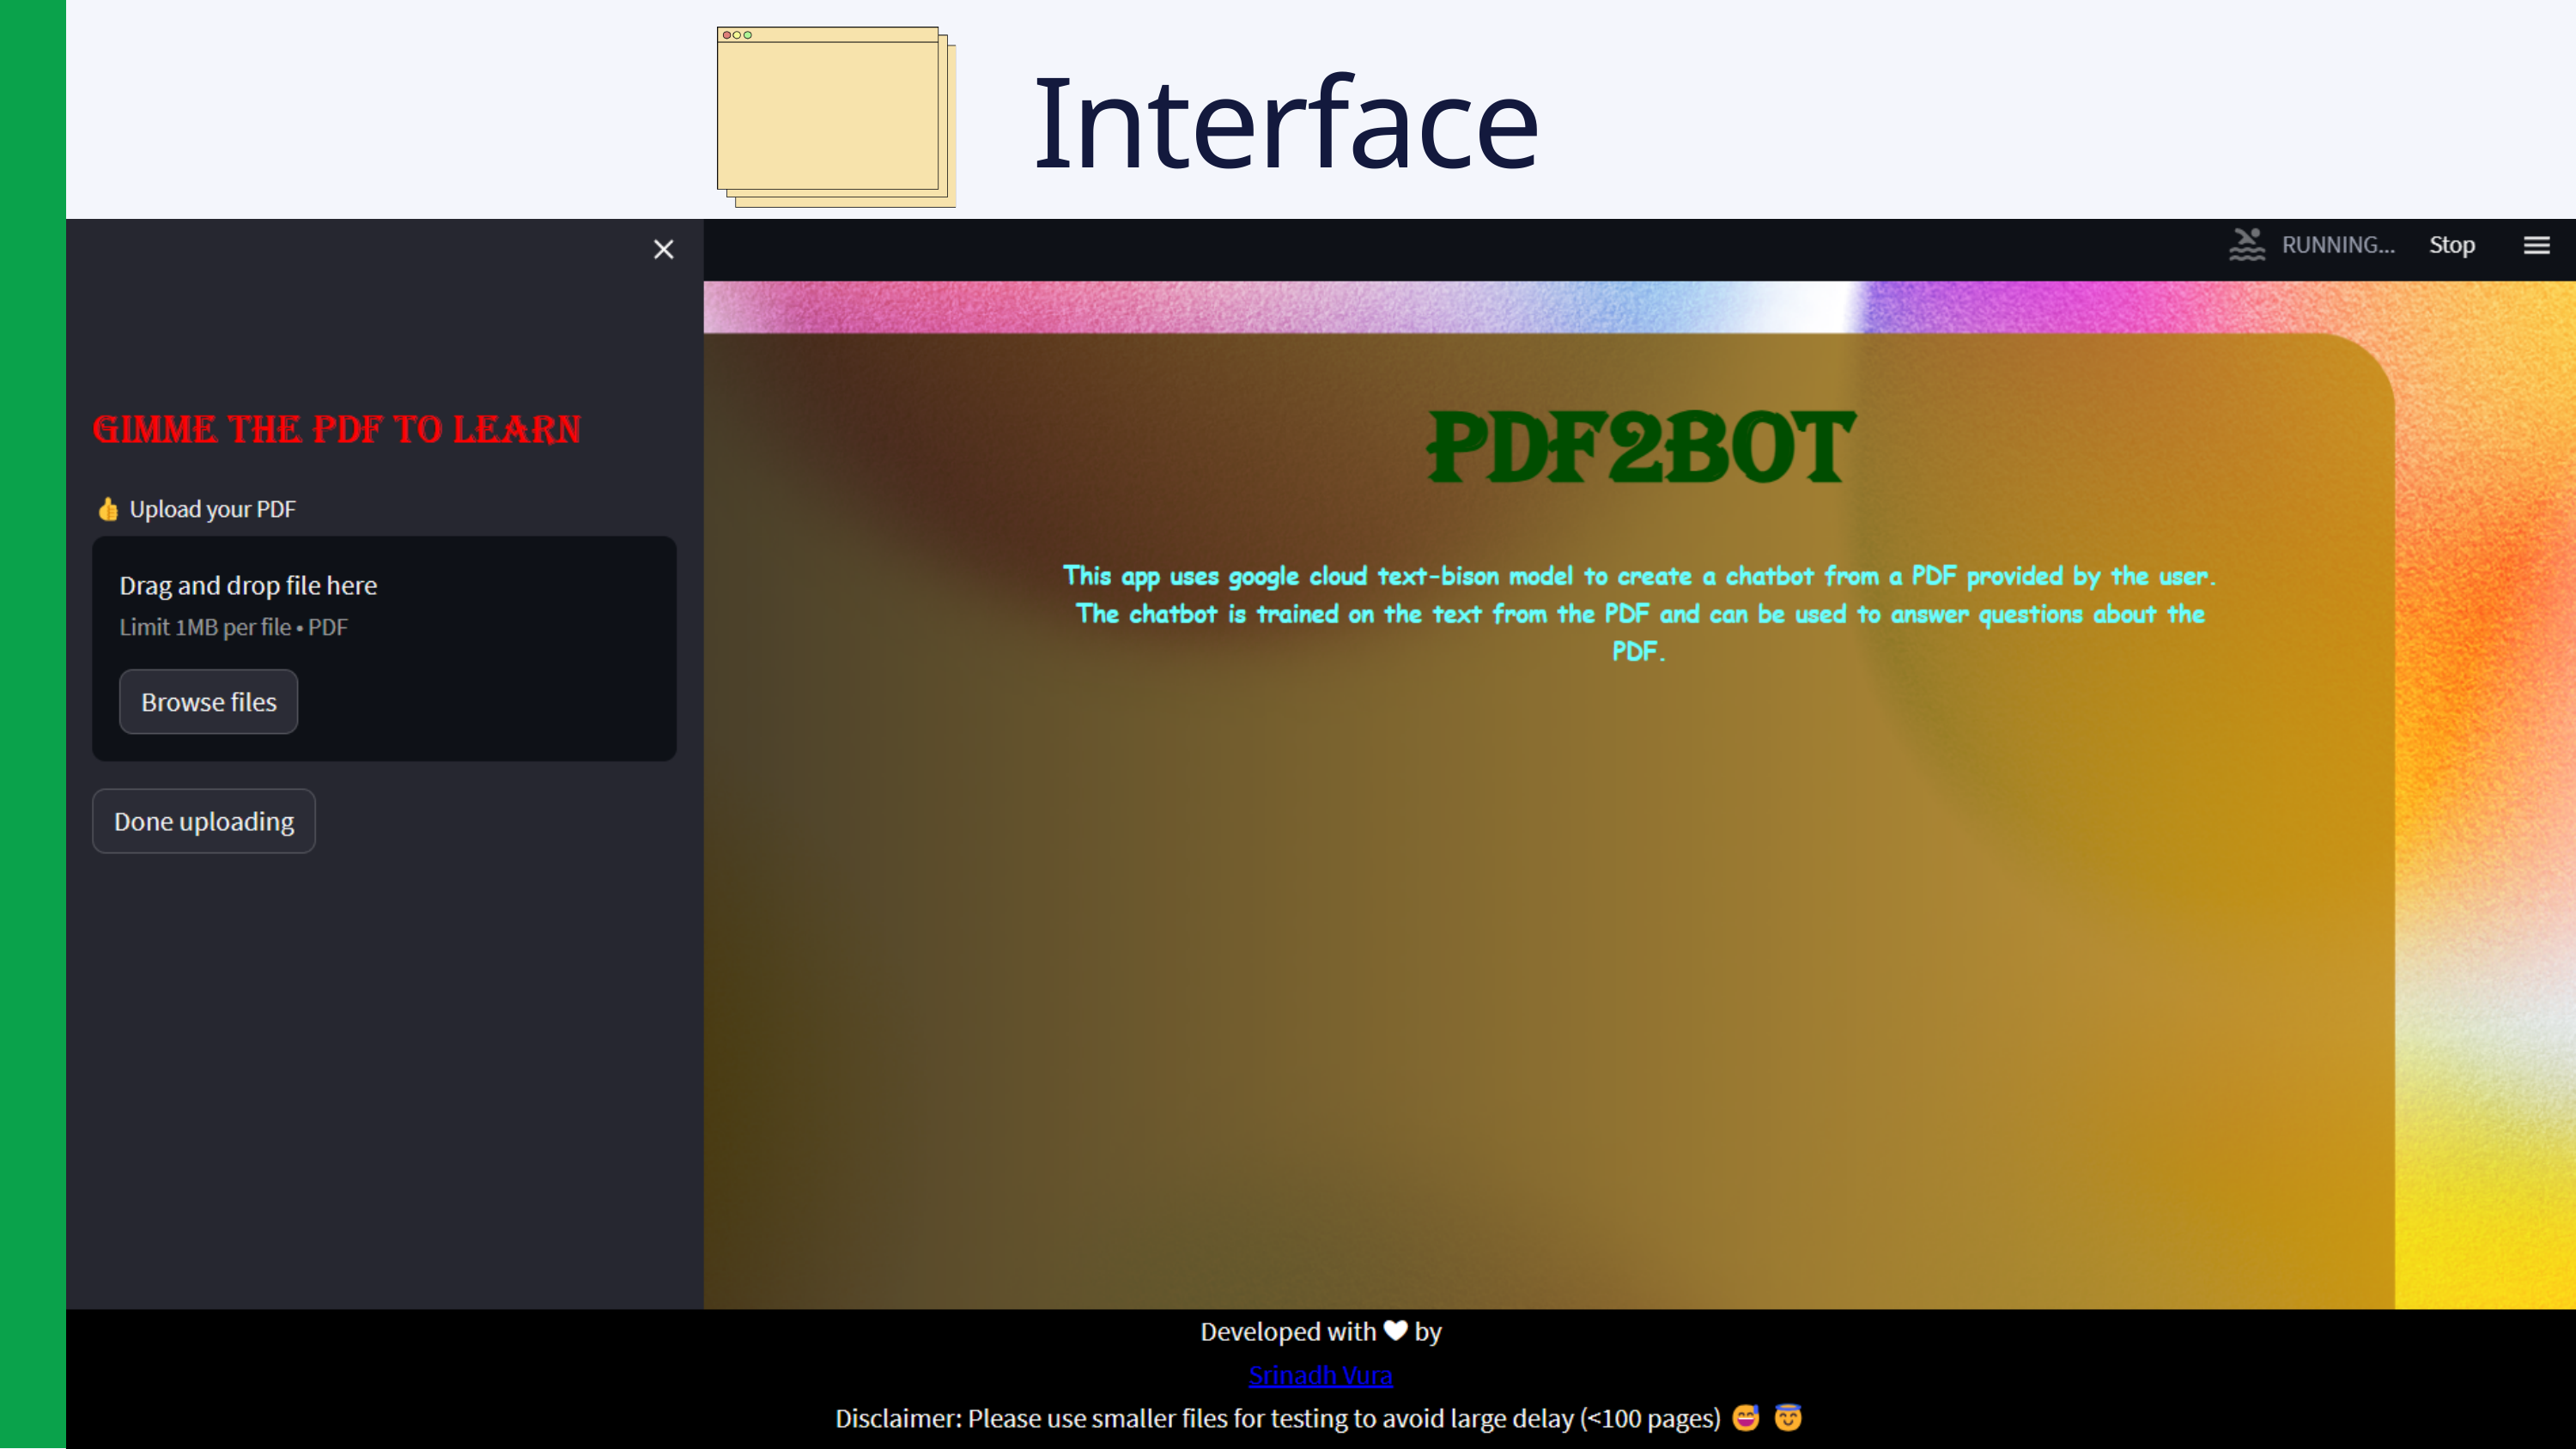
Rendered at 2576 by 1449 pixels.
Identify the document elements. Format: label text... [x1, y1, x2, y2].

text_box [717, 27, 957, 208]
text_box Interface [979, 42, 1597, 193]
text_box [73, 219, 2576, 1449]
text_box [0, 0, 67, 1449]
